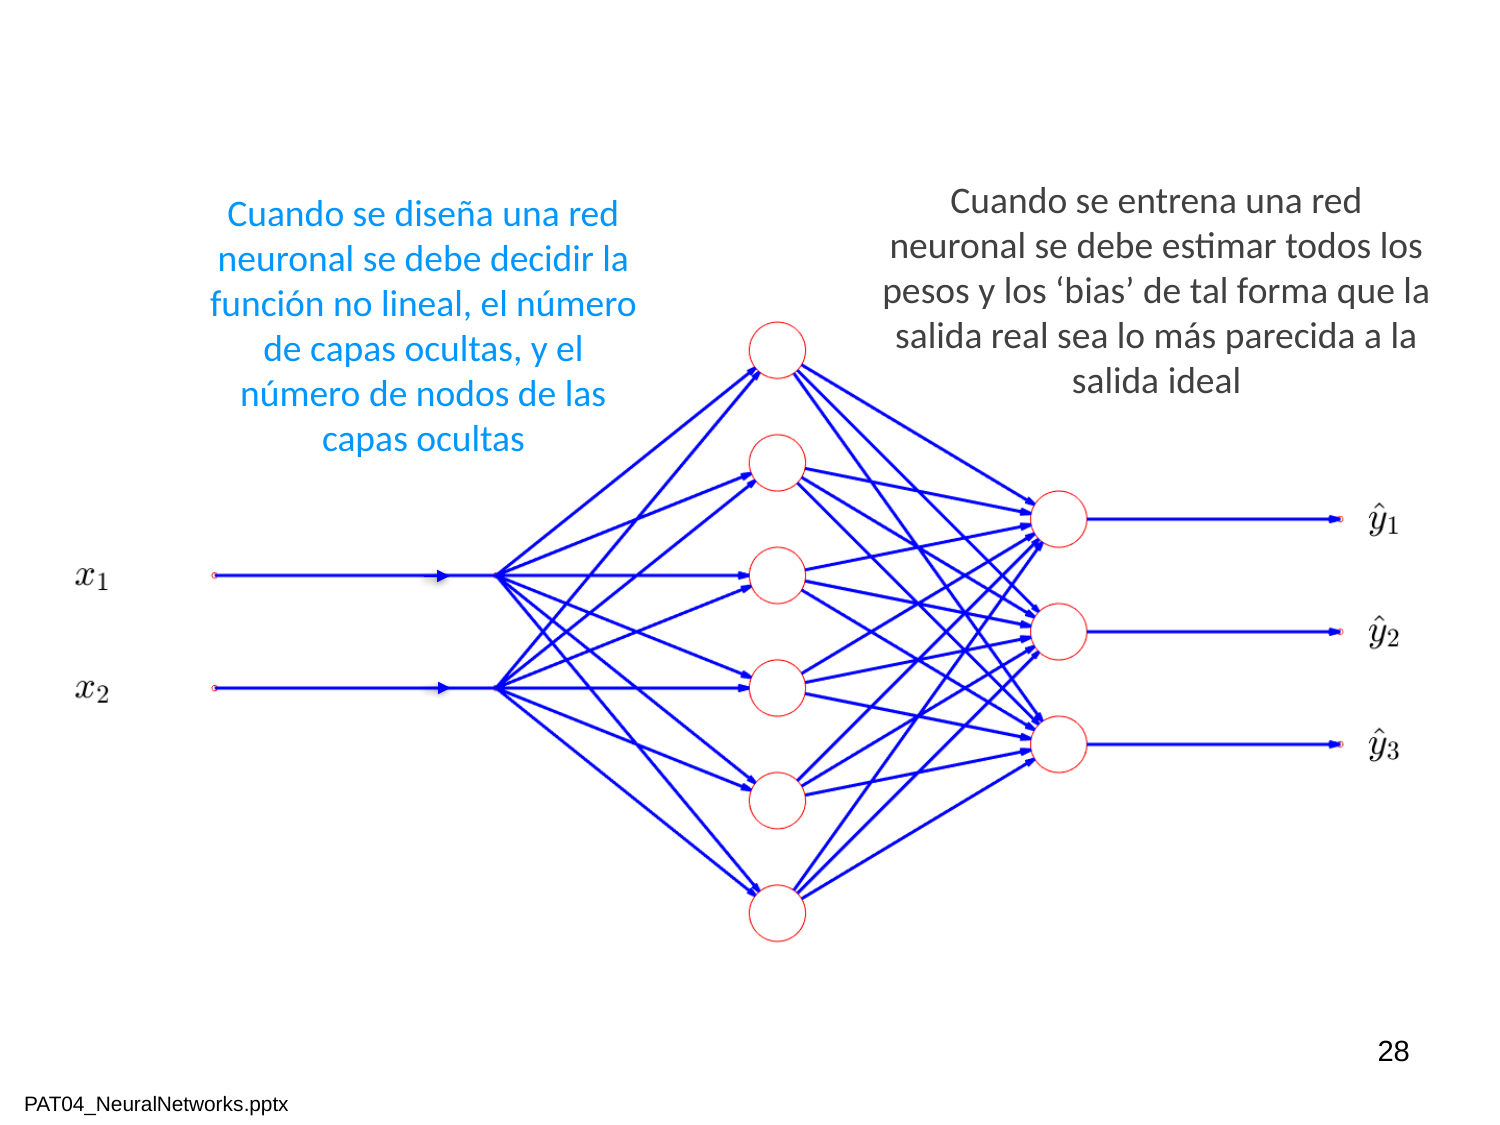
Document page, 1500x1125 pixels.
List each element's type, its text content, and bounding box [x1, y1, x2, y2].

text_box Cuando se diseña una red neuronal se debe decidir la función no lineal, el número de capas ocultas, y el número de nodos de las capas ocultas [187, 182, 660, 271]
picture [39, 272, 1444, 1003]
text_box Cuando se entrena una red neuronal se debe estimar todos los pesos y los ‘bias’ de tal forma que la salida real sea lo más parecida a la salida ideal [866, 168, 1447, 274]
footer PAT04_NeuralNetworks.pptx [0, 1083, 395, 1125]
slide_number 28 [1074, 1024, 1426, 1103]
